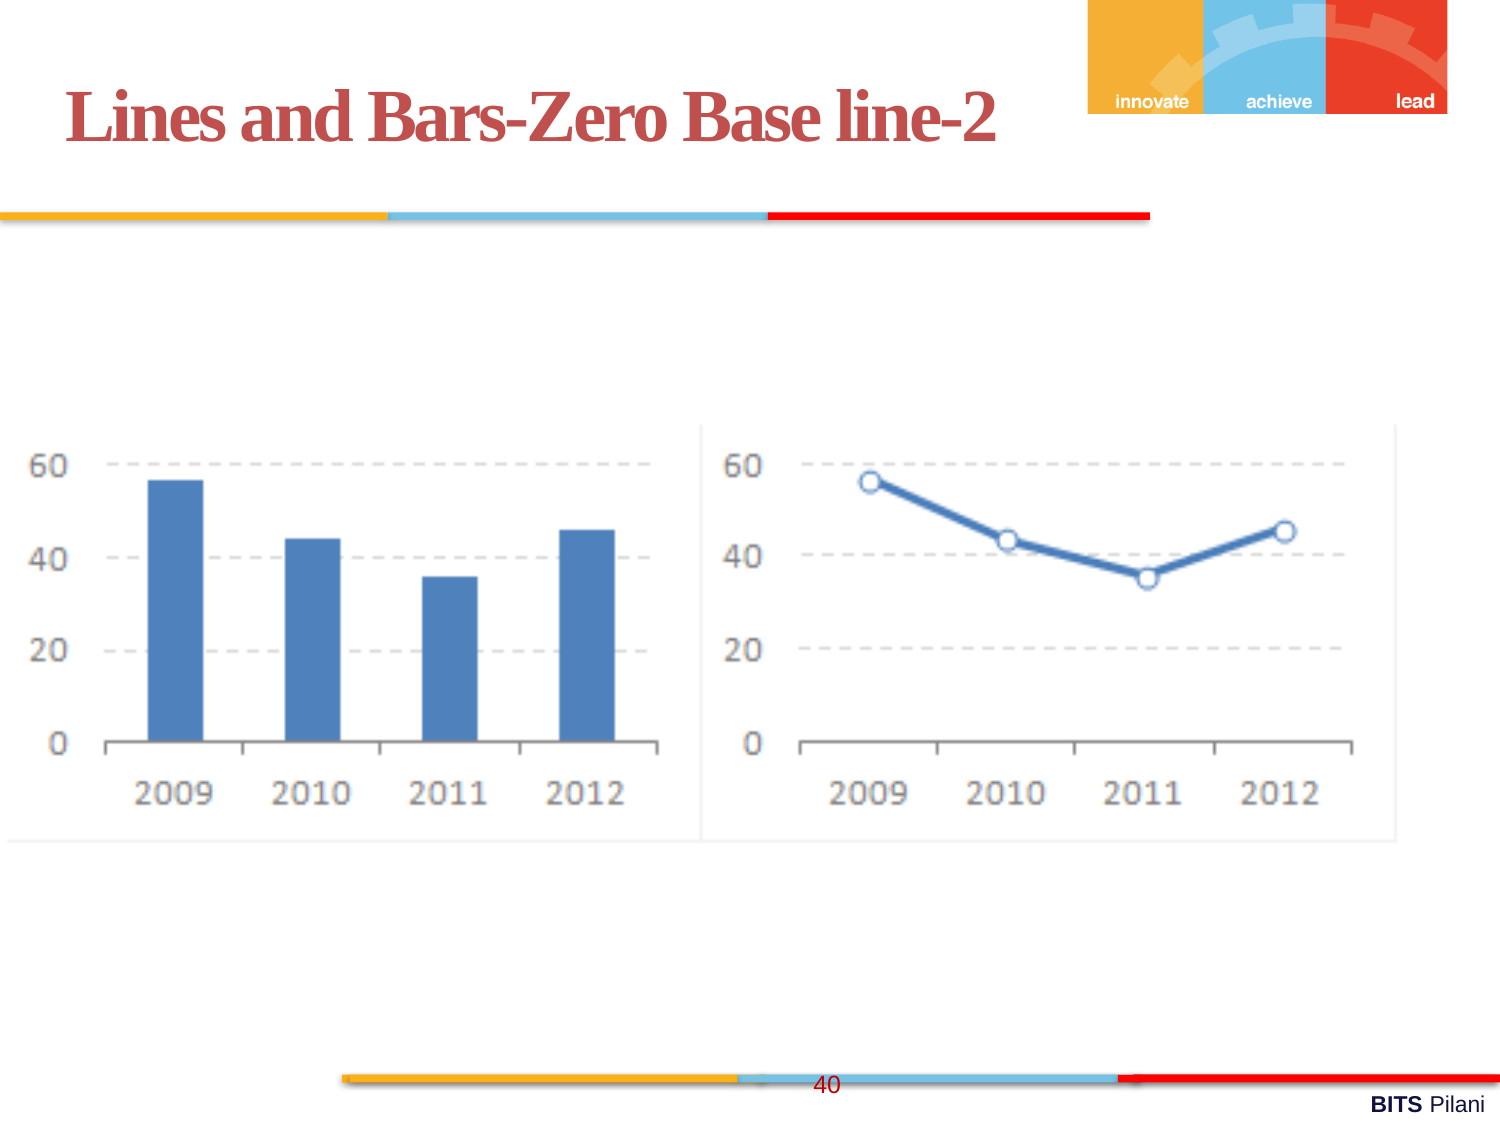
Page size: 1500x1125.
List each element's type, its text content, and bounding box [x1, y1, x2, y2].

picture [0, 370, 1500, 902]
list Lines and Bars-Zero Base line-2 [49, 24, 1088, 213]
picture [1087, 0, 1448, 114]
slide_number 40 [506, 1053, 857, 1114]
